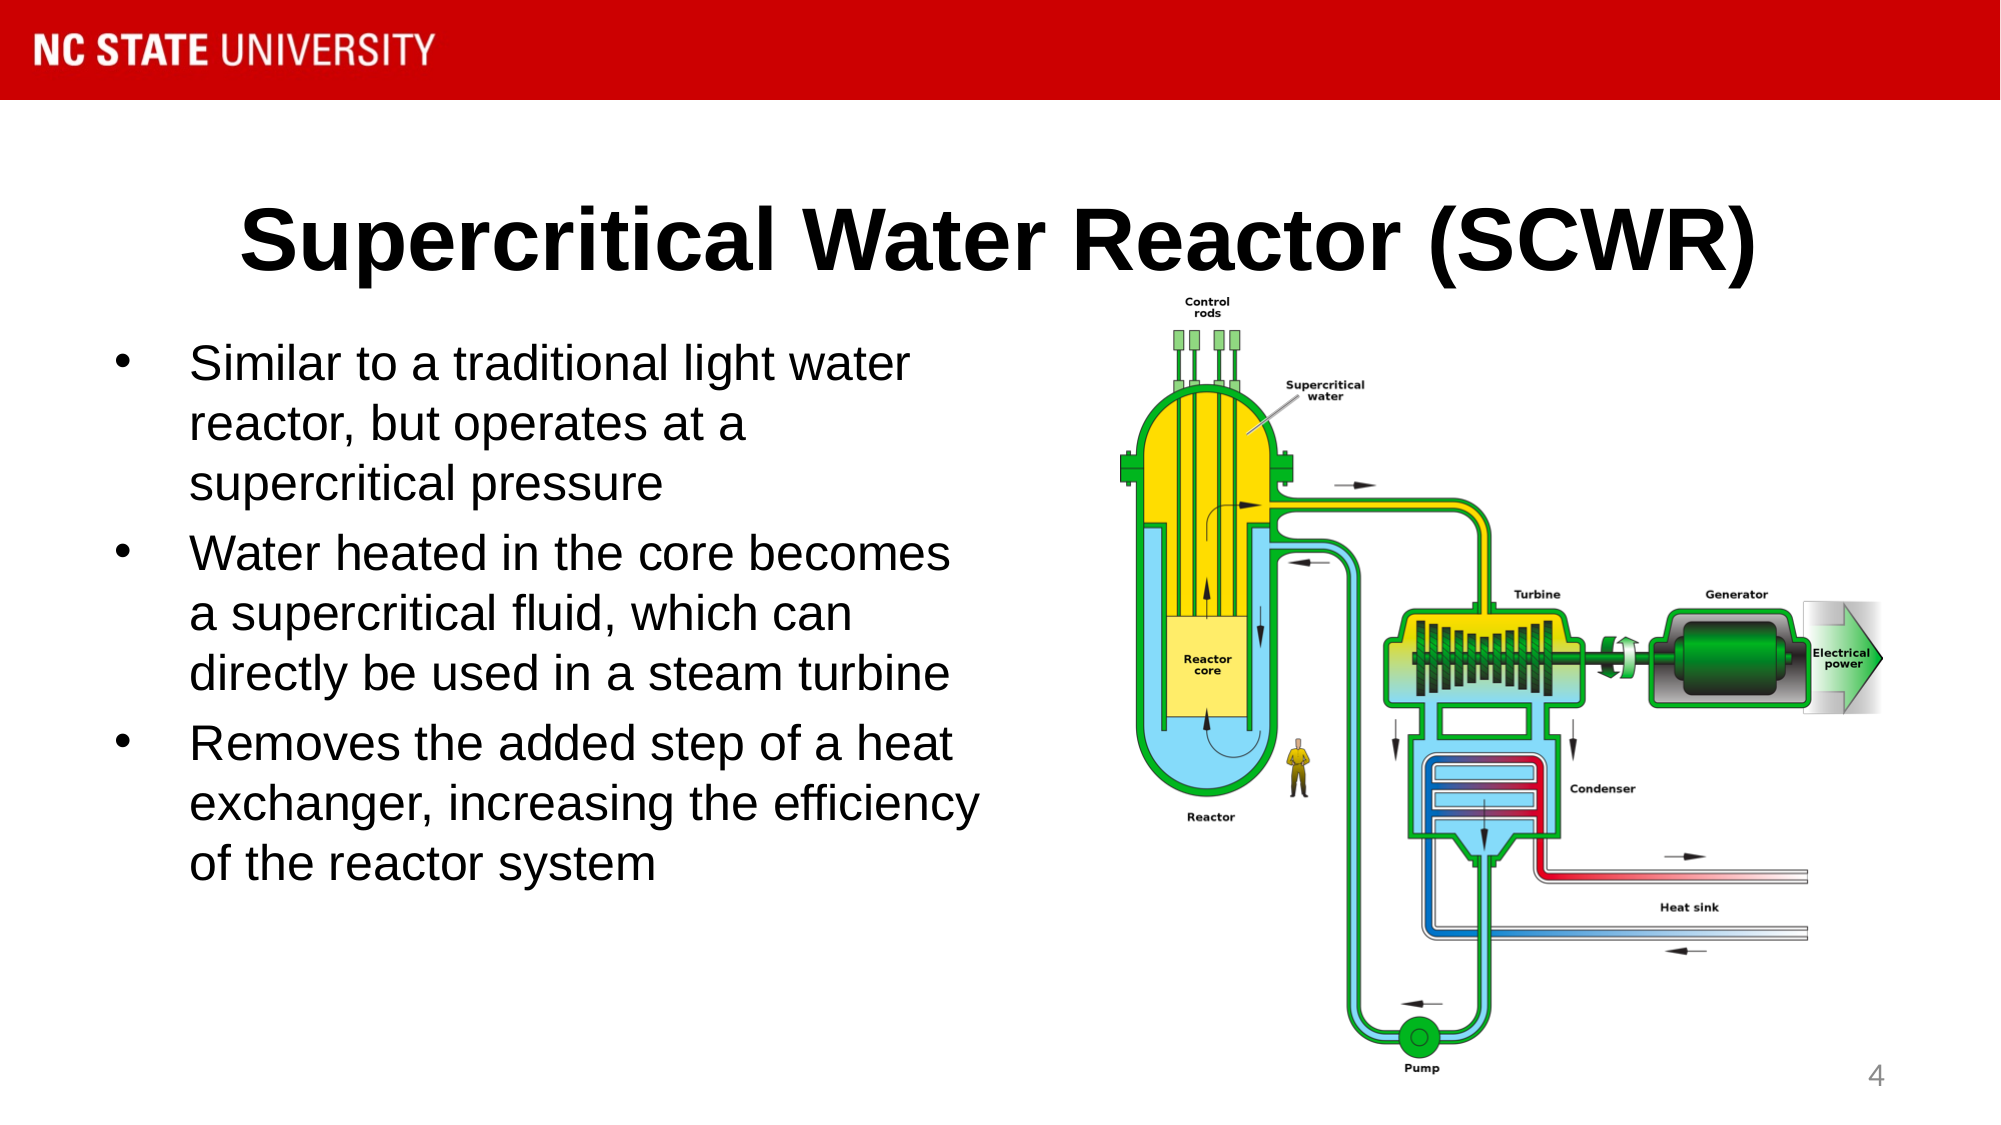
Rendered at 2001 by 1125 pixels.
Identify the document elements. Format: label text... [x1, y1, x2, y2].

picture [0, 0, 2001, 100]
picture [1119, 297, 1883, 1075]
list Similar to a traditional light water reactor, but operates at a supercritical pressure Water heated in the core becomes a supercritical fluid, which can directly be used in a steam turbine Removes the added step of a heat exchanger, increasing the efficiency of the reactor system [99, 322, 999, 1005]
title Supercritical Water Reactor (SCWR) [99, 147, 1900, 323]
slide_number 4 [1433, 1042, 1900, 1103]
